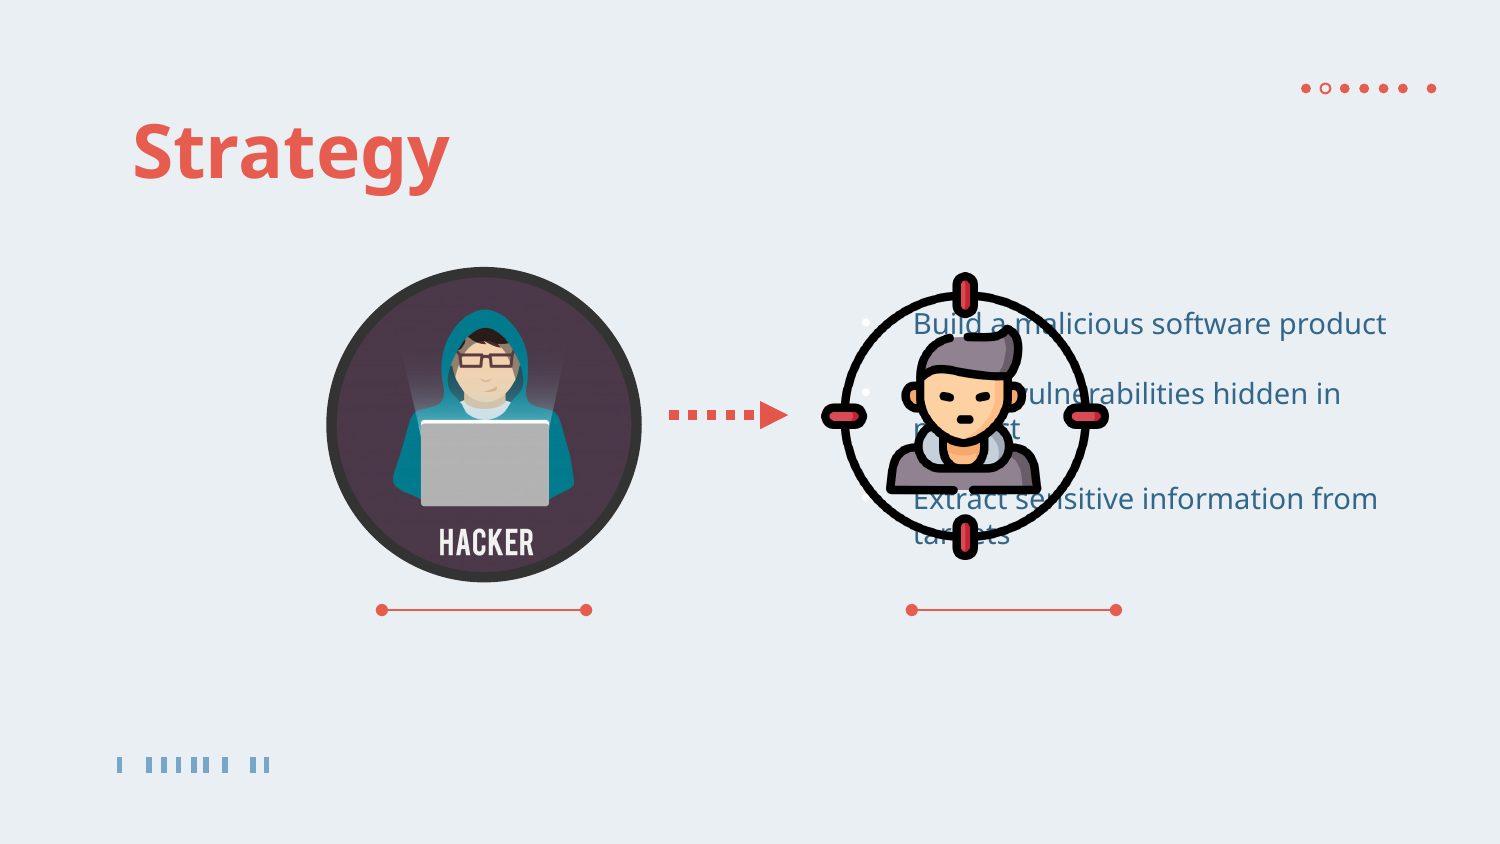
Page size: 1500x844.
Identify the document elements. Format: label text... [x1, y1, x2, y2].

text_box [331, 271, 1110, 578]
title Strategy [116, 88, 1390, 190]
subtitle Build a malicious software product Exploit vulnerabilities hidden in product Extract sensitive information from targets [1114, 290, 1438, 526]
